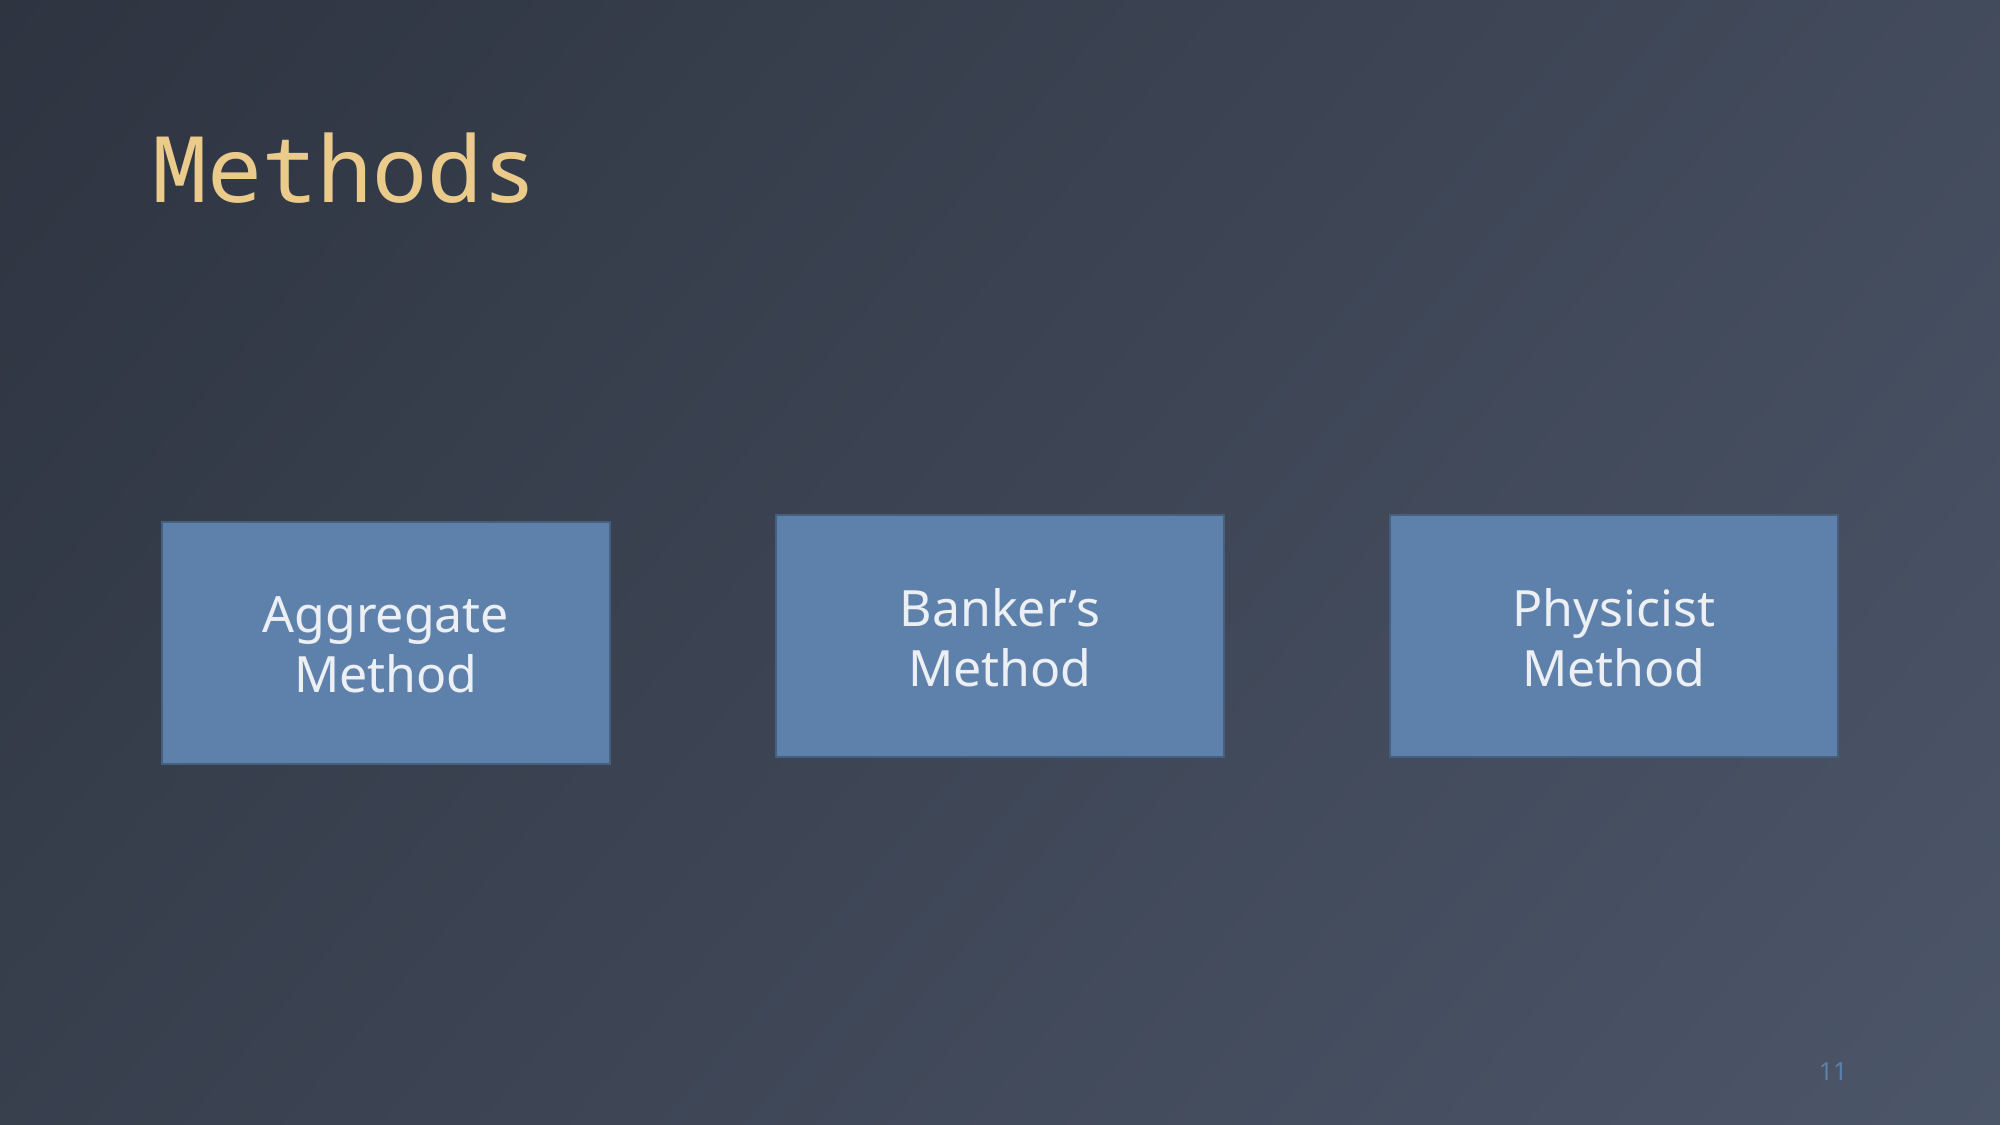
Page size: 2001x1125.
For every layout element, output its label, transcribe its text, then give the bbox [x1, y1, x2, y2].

slide_number 11 [1738, 1042, 1863, 1103]
title Methods [137, 26, 1863, 230]
text_box Aggregate Method [161, 521, 611, 765]
text_box Banker’s Method [775, 514, 1225, 758]
text_box Physicist Method [1389, 514, 1839, 758]
